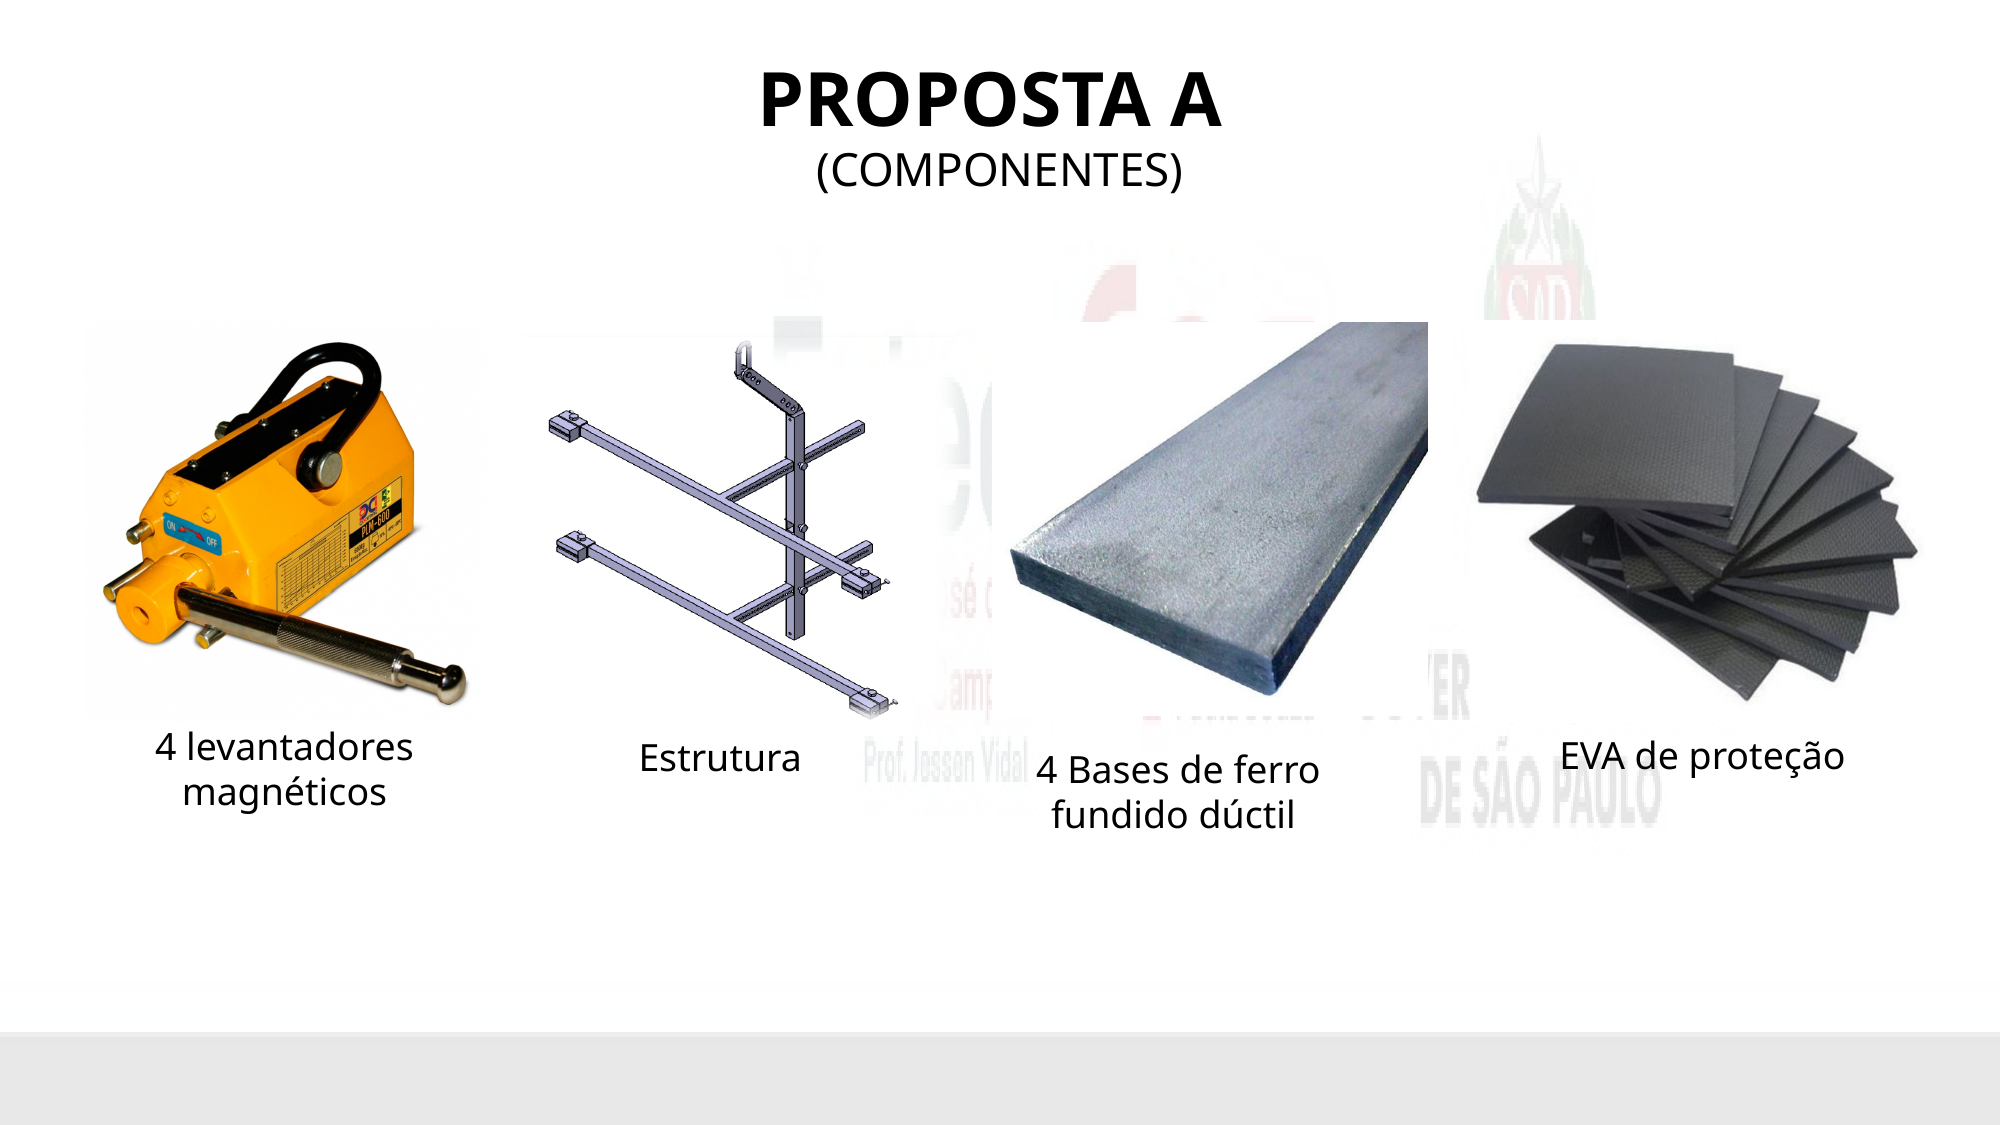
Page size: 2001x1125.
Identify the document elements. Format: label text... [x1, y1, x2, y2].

text_box EVA de proteção [1526, 724, 1879, 785]
picture [507, 332, 970, 727]
text_box Estrutura [567, 727, 883, 786]
title Proposta a (componentes) [300, 0, 1700, 248]
text_box 4 levantadores magnéticos [121, 725, 448, 821]
picture [83, 321, 486, 725]
picture [1469, 320, 1931, 724]
text_box 4 Bases de ferro fundido dúctil [1002, 738, 1355, 843]
picture [991, 321, 1429, 716]
